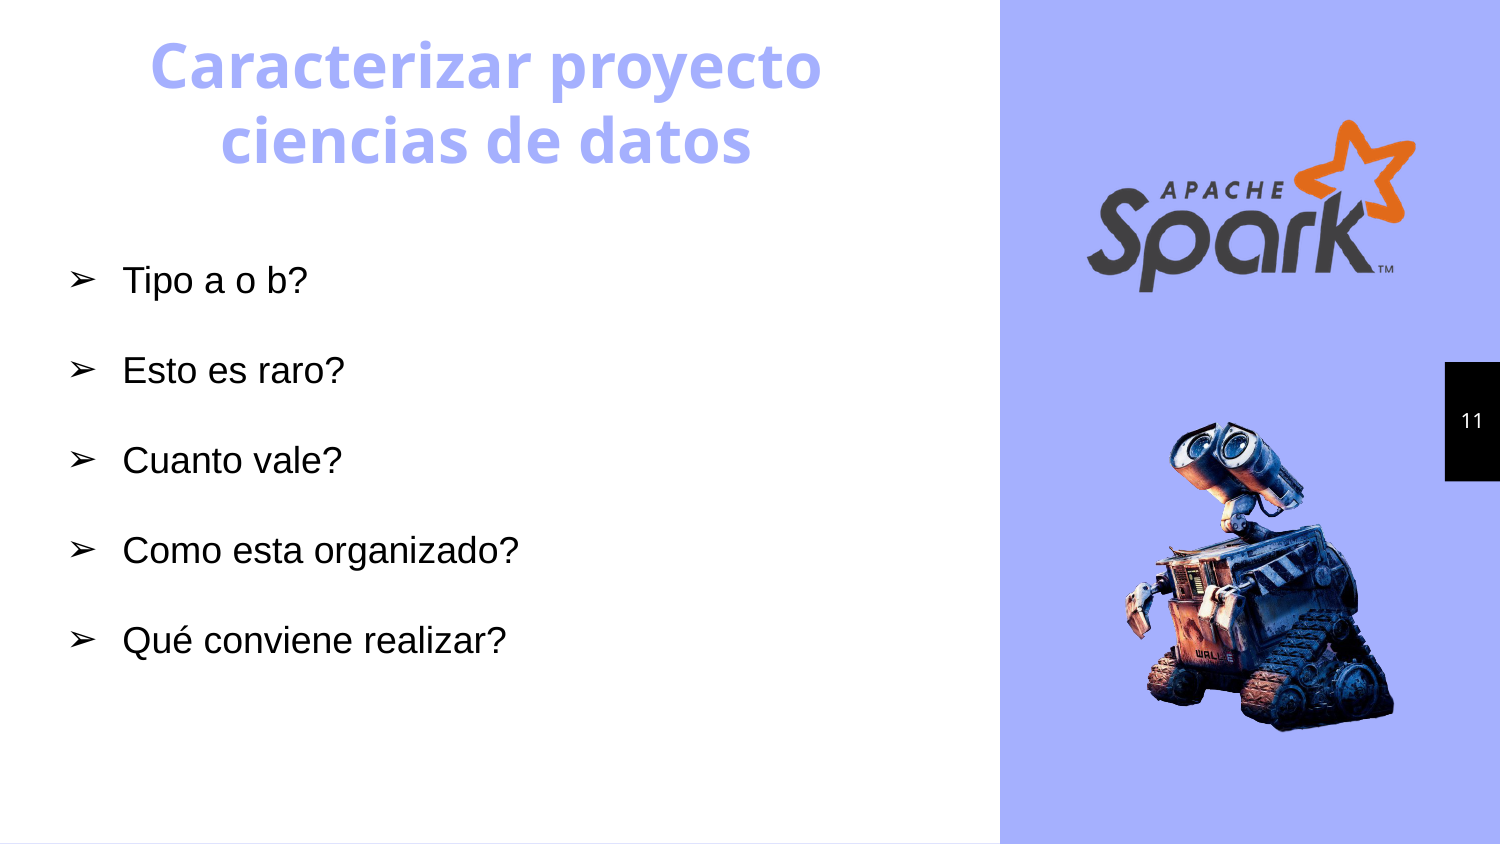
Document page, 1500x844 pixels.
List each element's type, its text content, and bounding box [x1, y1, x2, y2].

picture [1085, 118, 1417, 295]
slide_number ‹#› [1444, 362, 1500, 482]
text_box Tipo a o b? Esto es raro? Cuanto vale? Como esta organizado? Qué conviene realizar? [32, 195, 961, 809]
title Caracterizar proyecto ciencias de datos [65, 28, 909, 191]
picture [1096, 399, 1406, 744]
